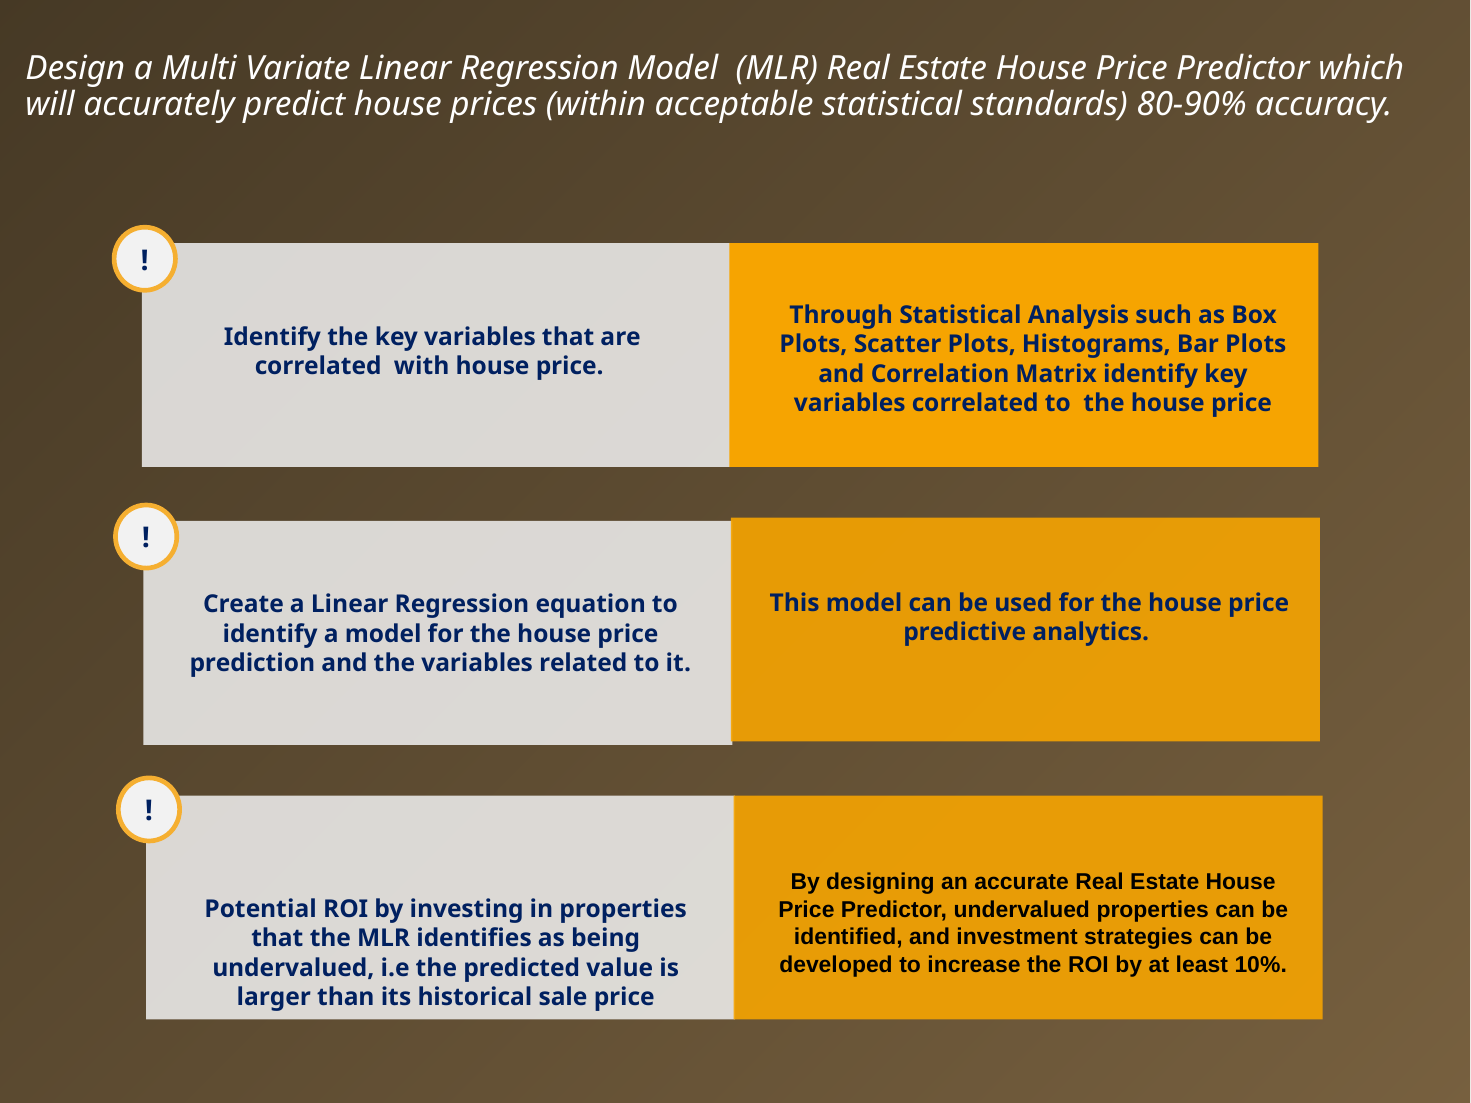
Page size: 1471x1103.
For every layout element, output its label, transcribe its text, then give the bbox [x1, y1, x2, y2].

text_box Create a Linear Regression equation to identify a model for the house price prediction and the variables related to it. [157, 580, 725, 685]
text_box ! [115, 504, 177, 569]
text_box [733, 795, 1323, 1020]
text_box [143, 520, 733, 745]
text_box [730, 517, 1320, 742]
text_box ! [118, 777, 180, 842]
text_box Potential ROI by investing in properties that the MLR identifies as being undervalued, i.e the predicted value is larger than its historical sale price [162, 885, 730, 1018]
title Design a Multi Variate Linear Regression Model (MLR) Real Estate House Price Predictor which will accurately predict house prices (within acceptable statistical standards) 80-90% accuracy. [25, 50, 1442, 235]
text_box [114, 227, 1319, 467]
text_box This model can be used for the house price predictive analytics. [746, 579, 1314, 653]
text_box By designing an accurate Real Estate House Price Predictor, undervalued properties can be identified, and investment strategies can be developed to increase the ROI by at least 10%. [749, 859, 1317, 985]
text_box [146, 795, 733, 1020]
